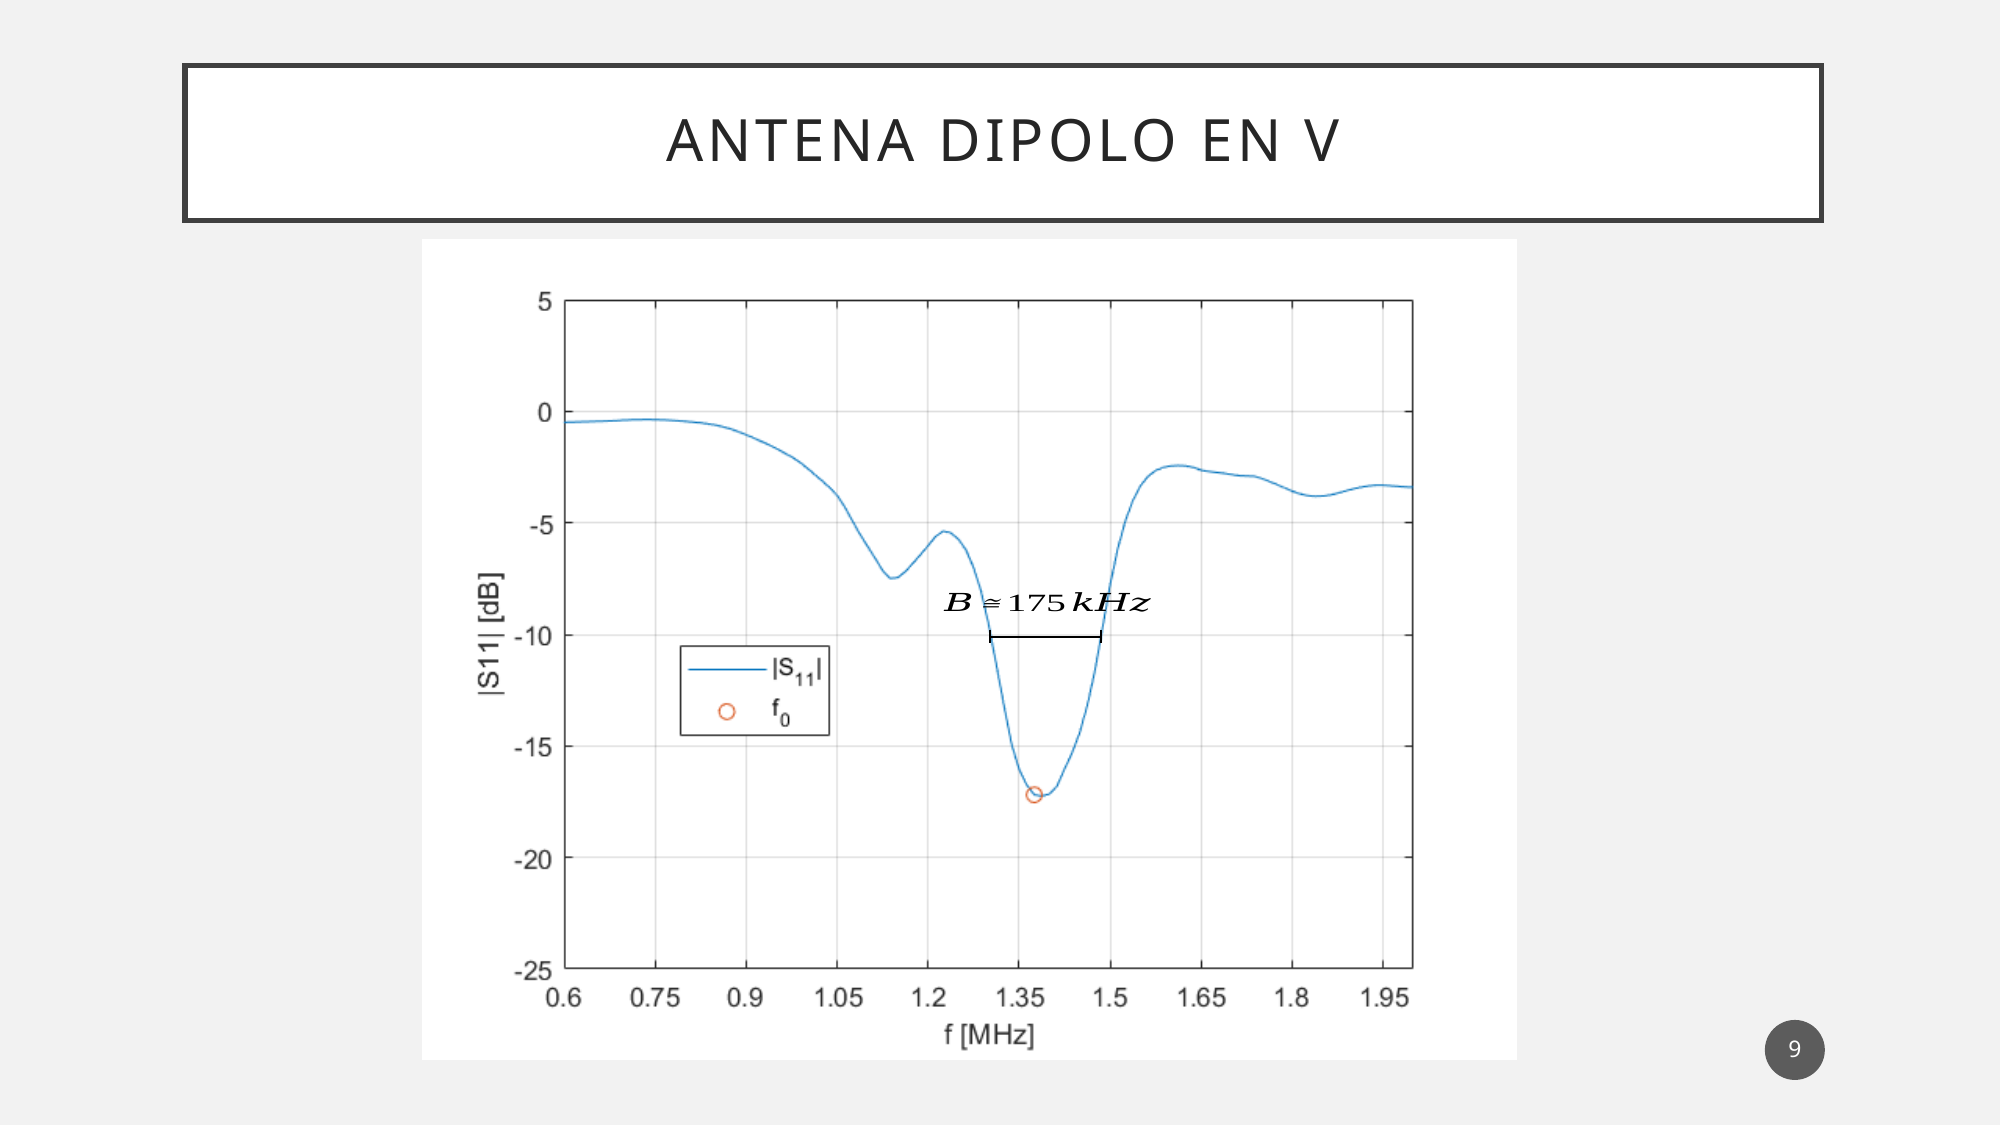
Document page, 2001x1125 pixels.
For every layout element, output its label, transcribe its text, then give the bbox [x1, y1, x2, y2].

picture [422, 239, 1517, 1060]
title Antena dipolo en v [182, 63, 1824, 223]
slide_number 9 [1764, 1019, 1825, 1080]
